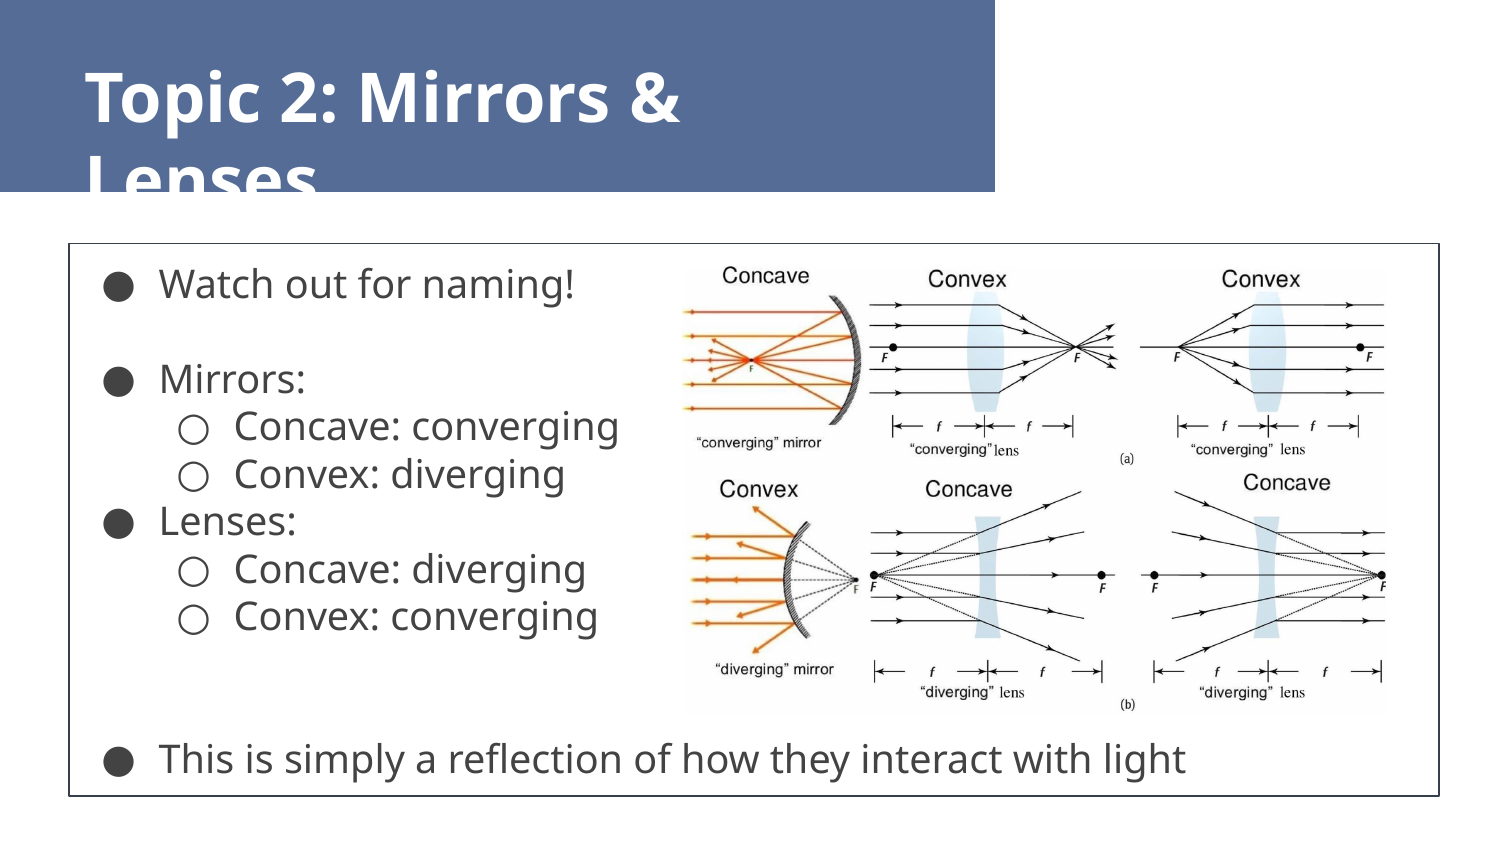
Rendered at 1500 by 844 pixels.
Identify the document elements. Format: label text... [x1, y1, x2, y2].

text_box Watch out for naming! Mirrors: Concave: converging Convex: diverging Lenses: Concave: diverging Convex: converging This is simply a reflection of how they interact with light [68, 243, 1439, 796]
title Topic 2: Mirrors & Lenses [69, 39, 927, 235]
picture [682, 266, 1386, 715]
text_box [0, 0, 995, 192]
